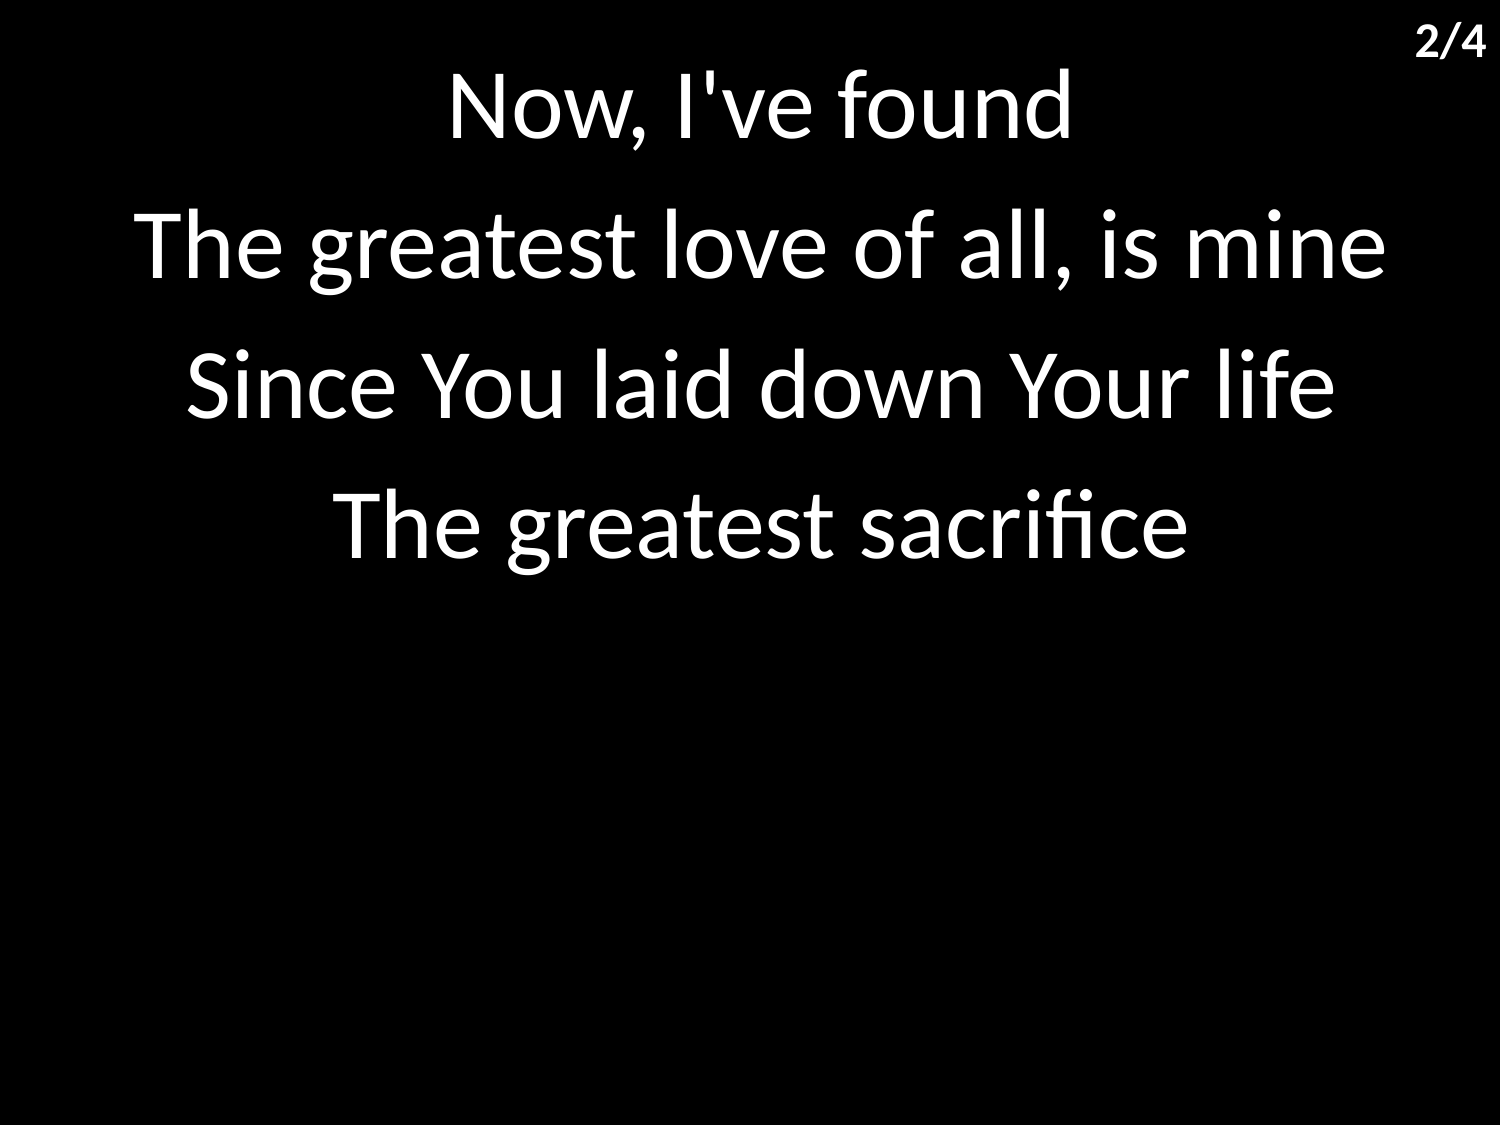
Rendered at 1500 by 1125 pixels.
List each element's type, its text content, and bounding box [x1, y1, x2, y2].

text_box 2/4 [1399, 0, 1500, 75]
subtitle Now, I've found The greatest love of all, is mine Since You laid down Your life The greatest sacrifice [53, 30, 1471, 1094]
